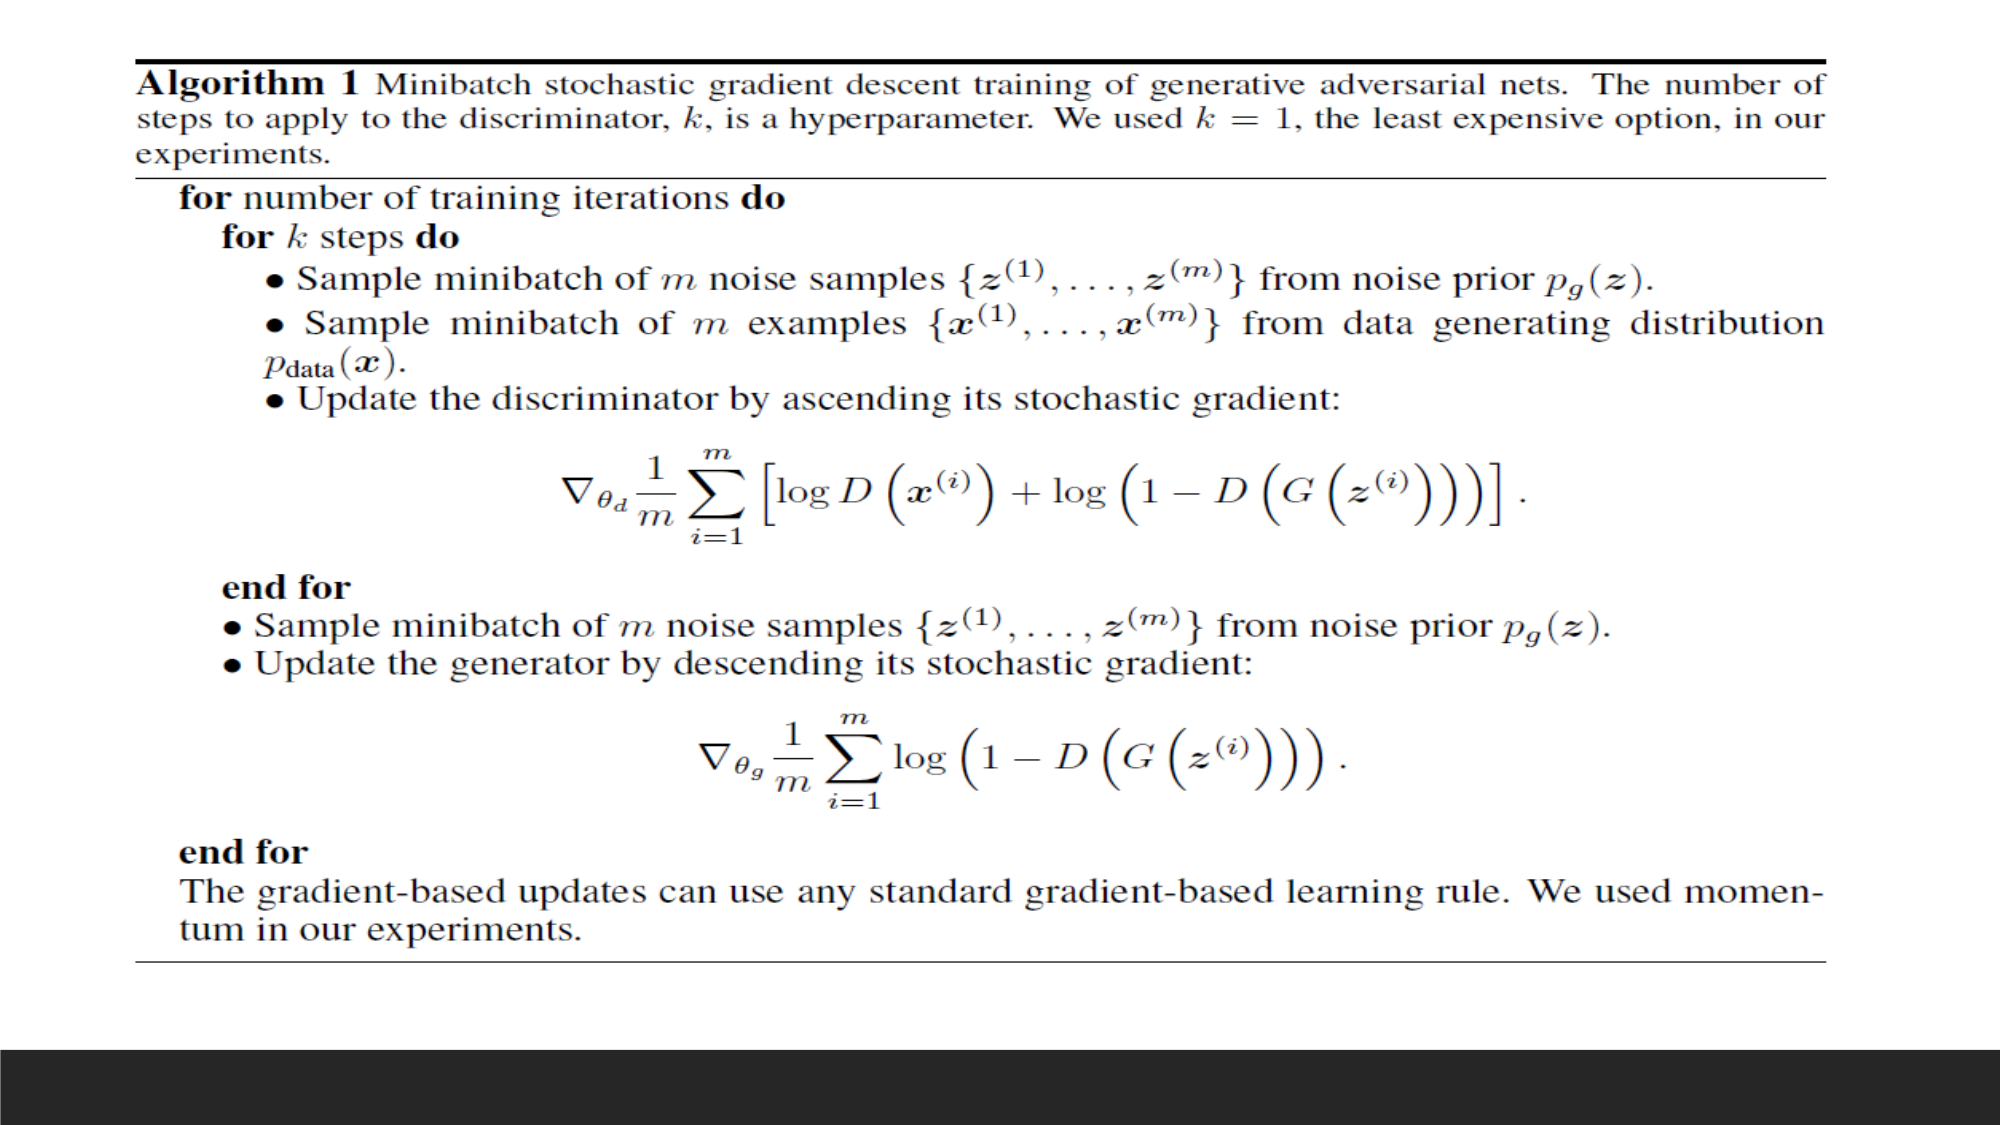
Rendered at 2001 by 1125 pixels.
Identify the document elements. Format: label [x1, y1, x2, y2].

picture [107, 41, 1860, 985]
